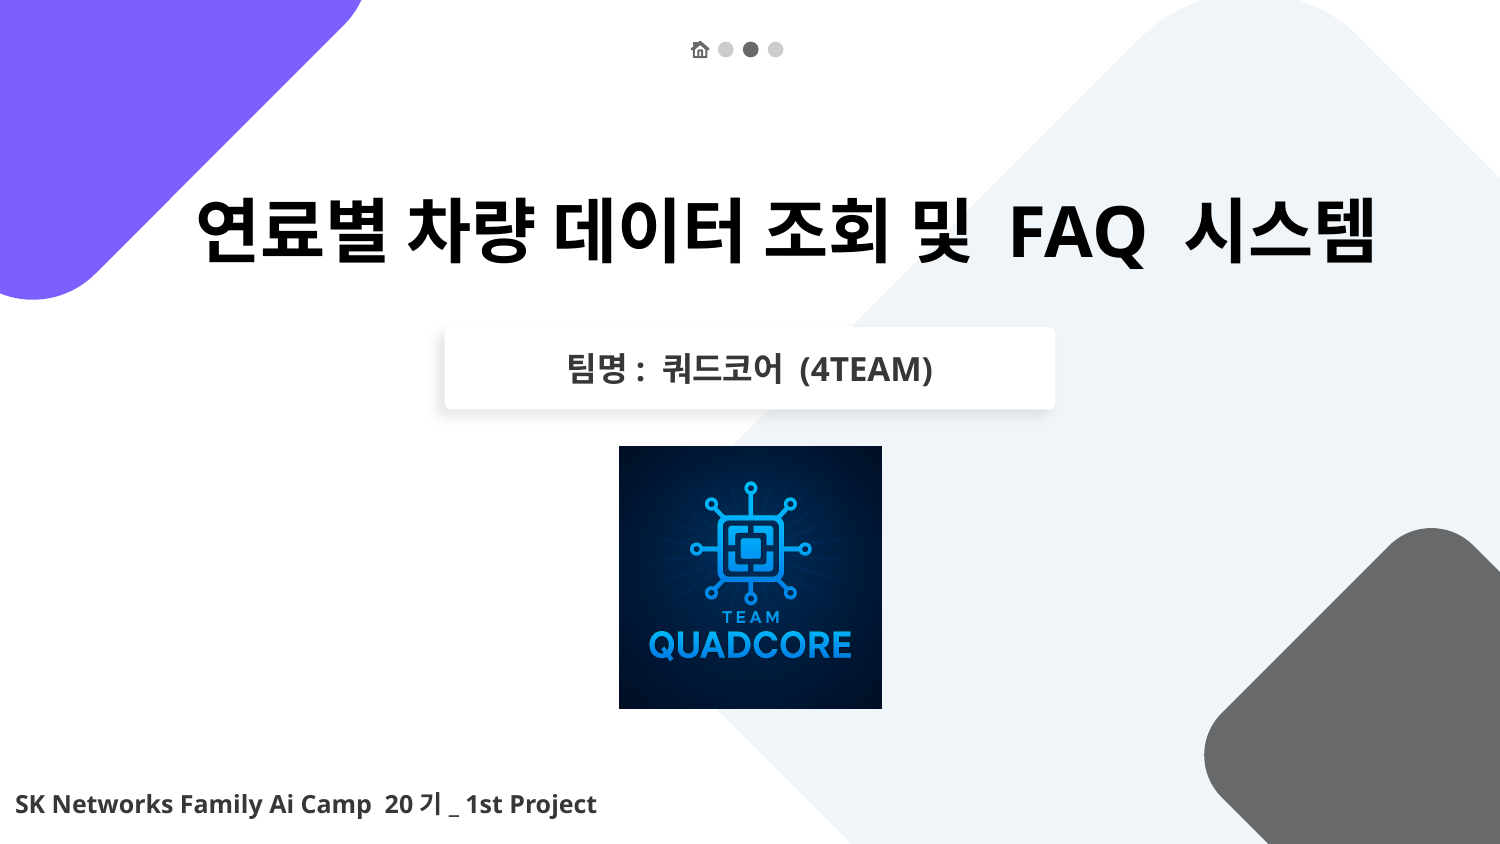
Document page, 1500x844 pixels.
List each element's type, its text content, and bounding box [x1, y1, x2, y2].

text_box [742, 41, 759, 58]
title 연료별 차량 데이터 조회 및 FAQ 시스템 [30, 115, 1500, 287]
text_box [767, 41, 784, 58]
subtitle 팀명: 쿼드코어 (4TEAM) [444, 326, 1056, 410]
text_box [691, 41, 709, 58]
text_box [717, 41, 734, 58]
picture [619, 446, 882, 709]
text_box SK Networks Family Ai Camp 20기_ 1st Project [0, 773, 687, 844]
